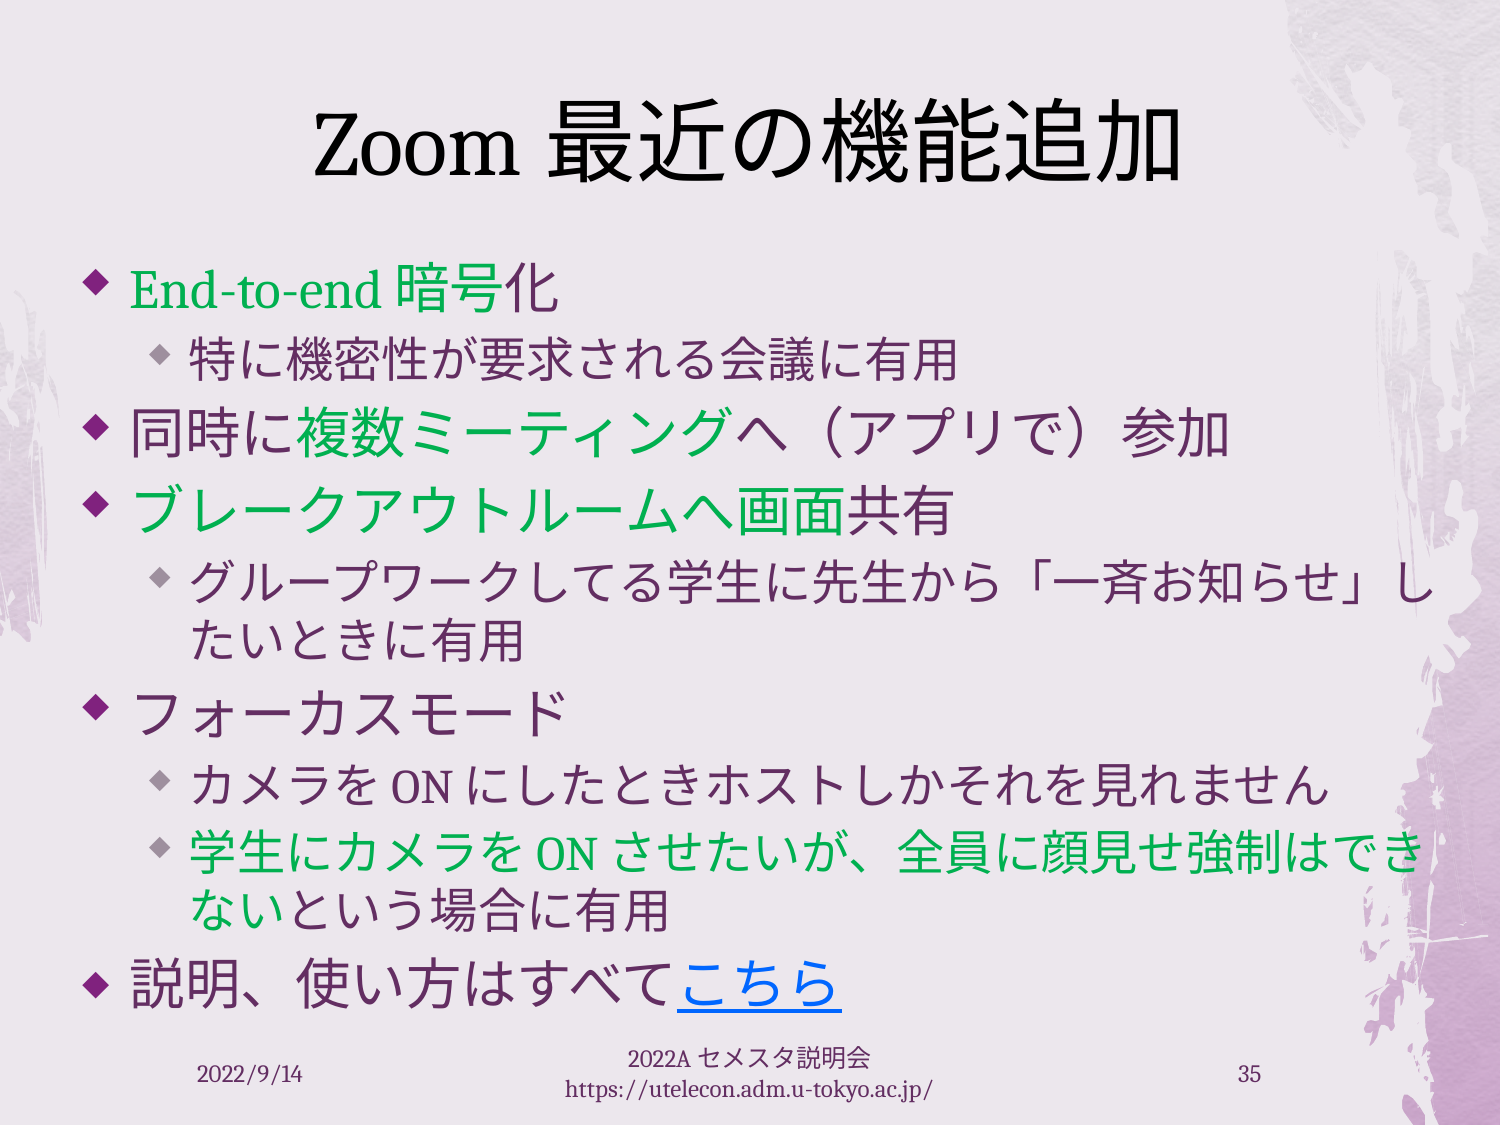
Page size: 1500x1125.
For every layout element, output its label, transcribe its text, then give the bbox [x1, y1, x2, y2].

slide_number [75, 1042, 425, 1103]
footer 2022Aセメスタ説明会 https://utelecon.adm.u-tokyo.ac.jp/ [512, 1042, 988, 1103]
list End-to-end暗号化 特に機密性が要求される会議に有用 同時に複数ミーティングへ（アプリで）参加 ブレークアウトルームへ画面共有 グループワークしてる学生に先生から「一斉お知らせ」したいときに有用 フォーカスモード カメラをONにしたときホストしかそれを見れません 学生にカメラをONさせたいが、全員に顔見せ強制はできないという場合に有用 説明、使い方はすべてこちら [64, 246, 1483, 1043]
title Zoom最近の機能追加 [75, 45, 1425, 233]
slide_number 35 [1074, 1042, 1425, 1103]
